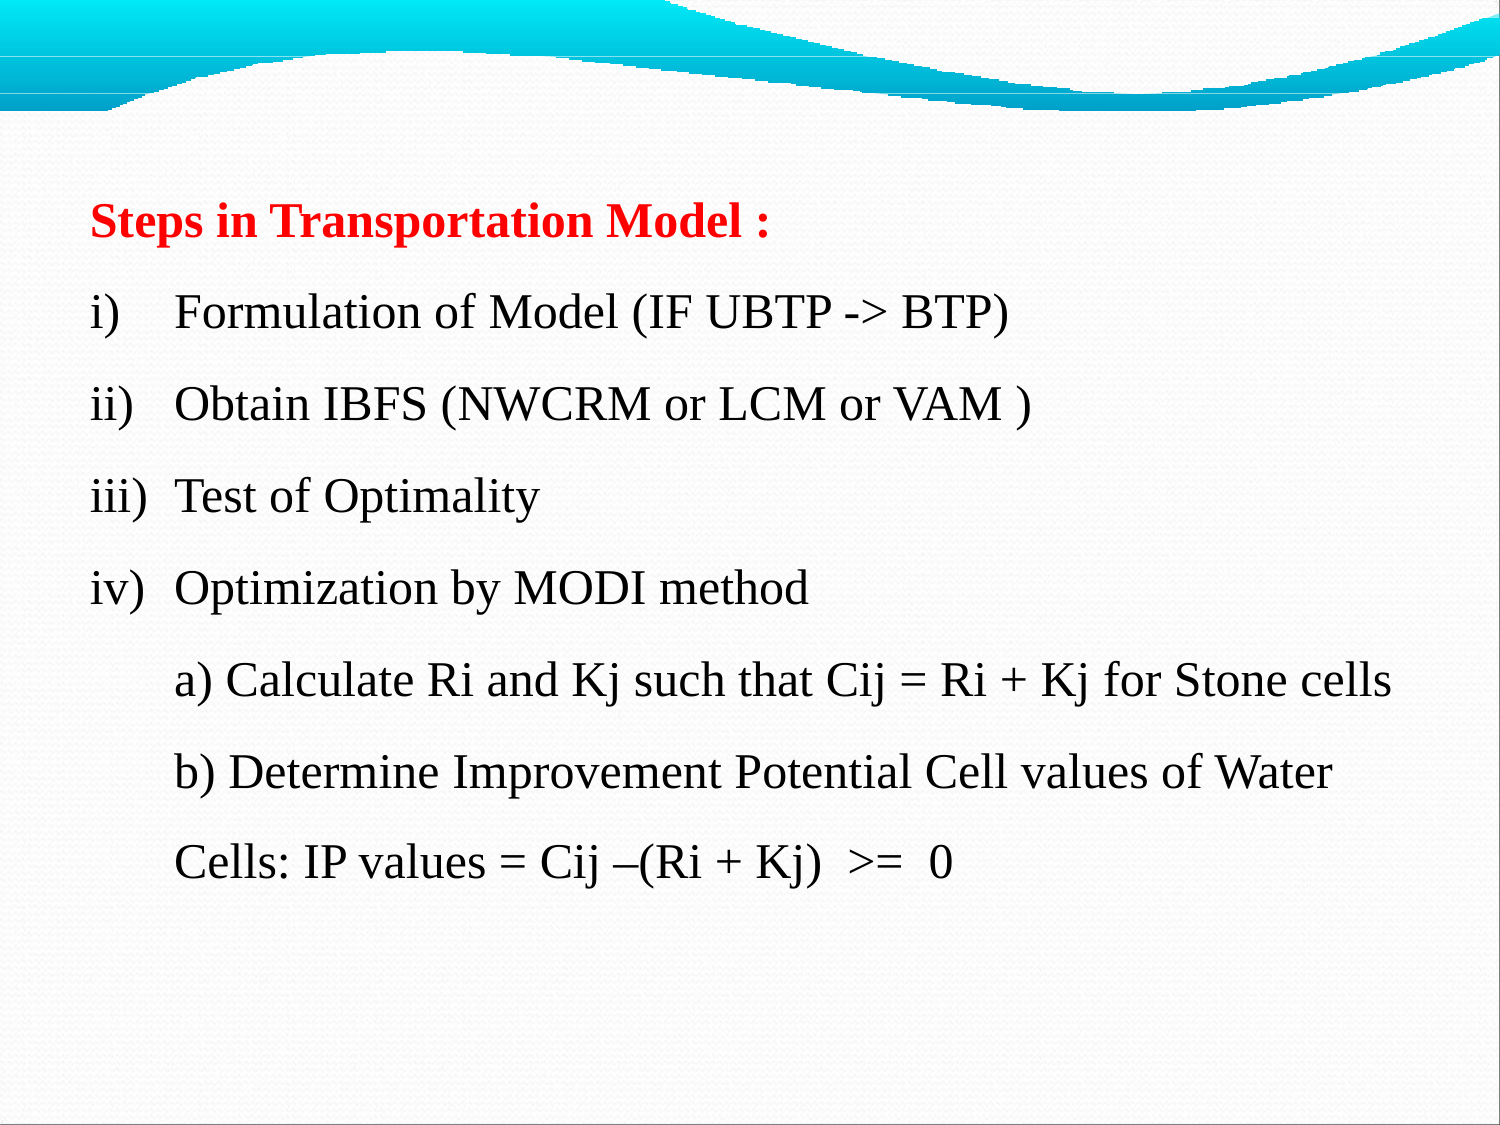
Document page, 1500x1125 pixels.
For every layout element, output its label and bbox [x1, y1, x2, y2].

text_box [4, 155, 1478, 981]
picture [0, 0, 1500, 1125]
